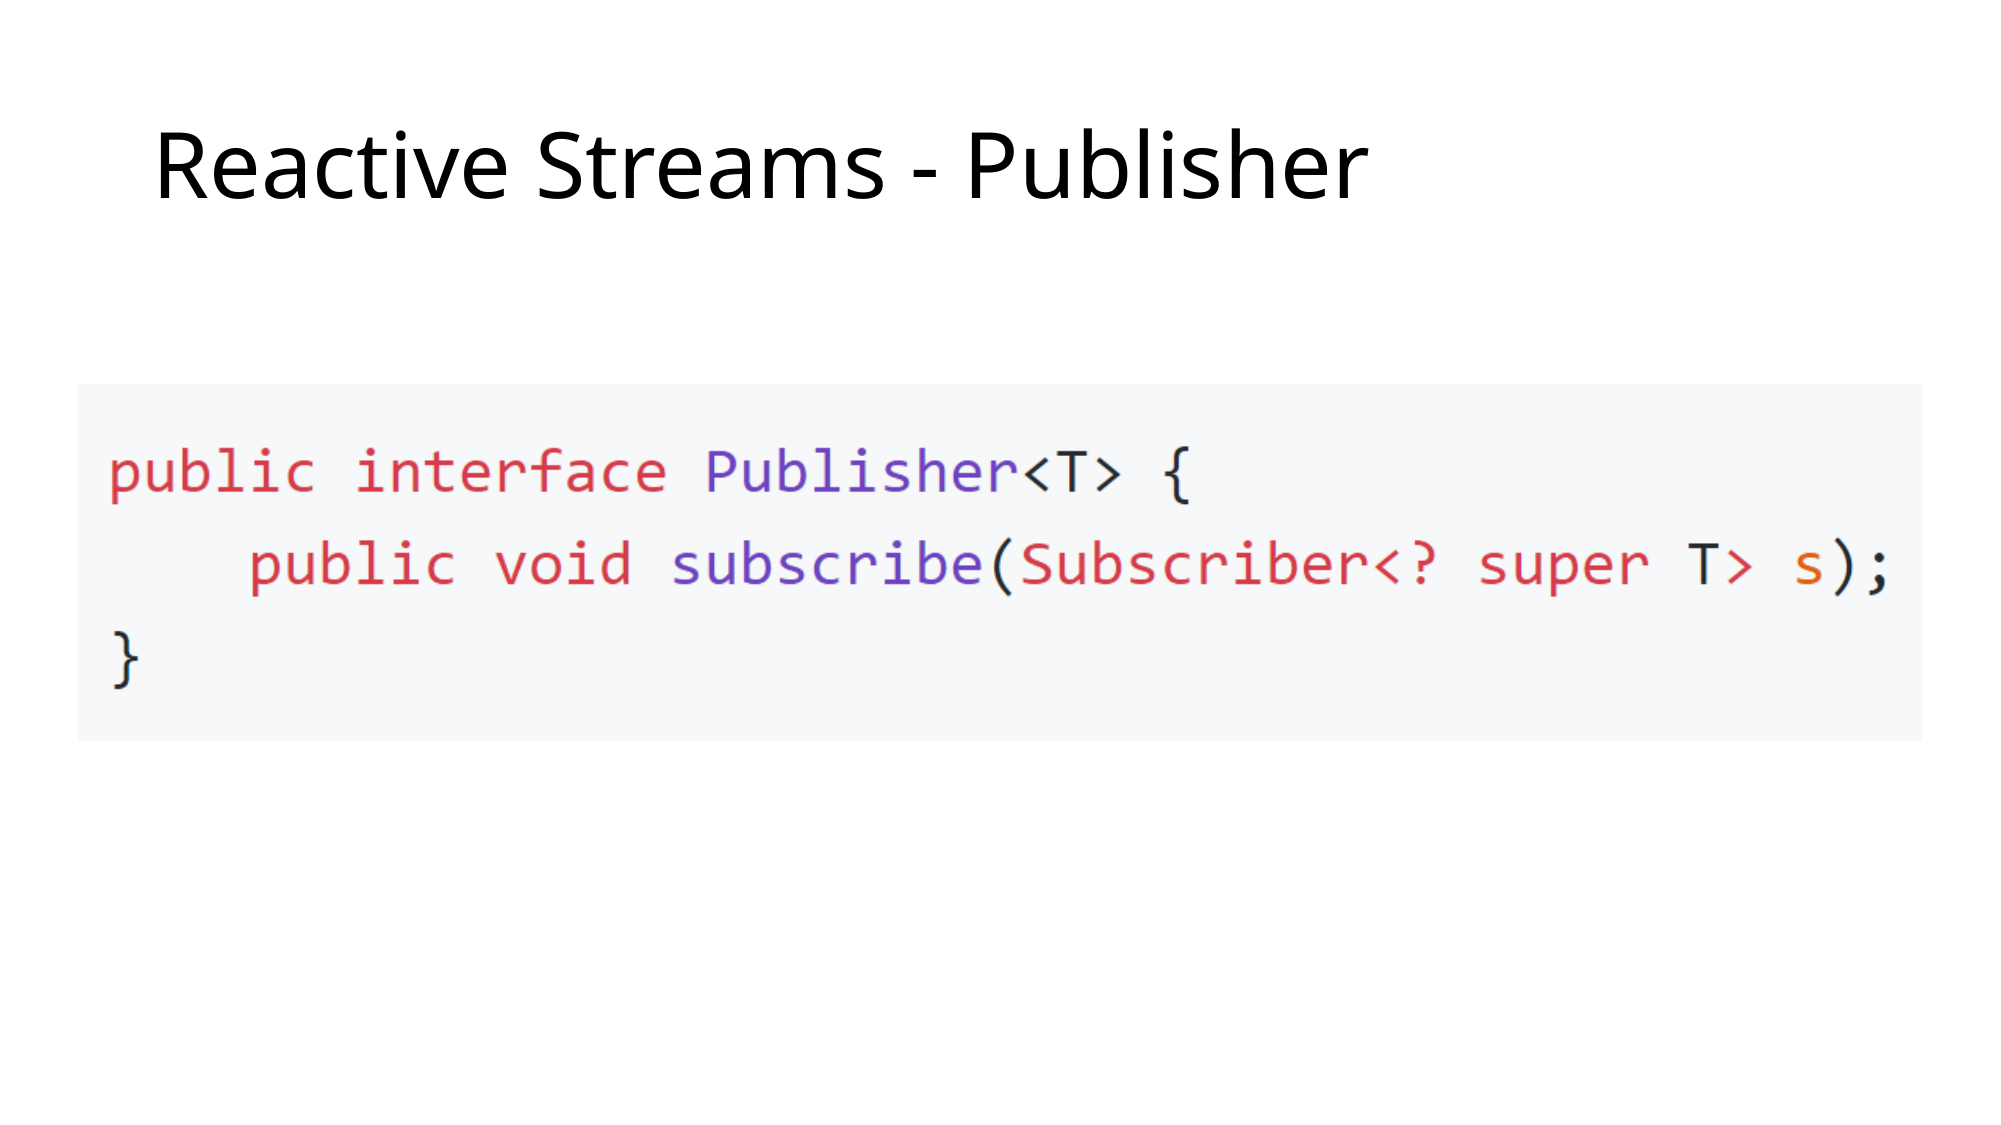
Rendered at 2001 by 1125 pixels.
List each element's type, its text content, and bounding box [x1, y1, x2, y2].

title Reactive Streams - Publisher [137, 59, 1863, 278]
picture [78, 384, 1922, 741]
